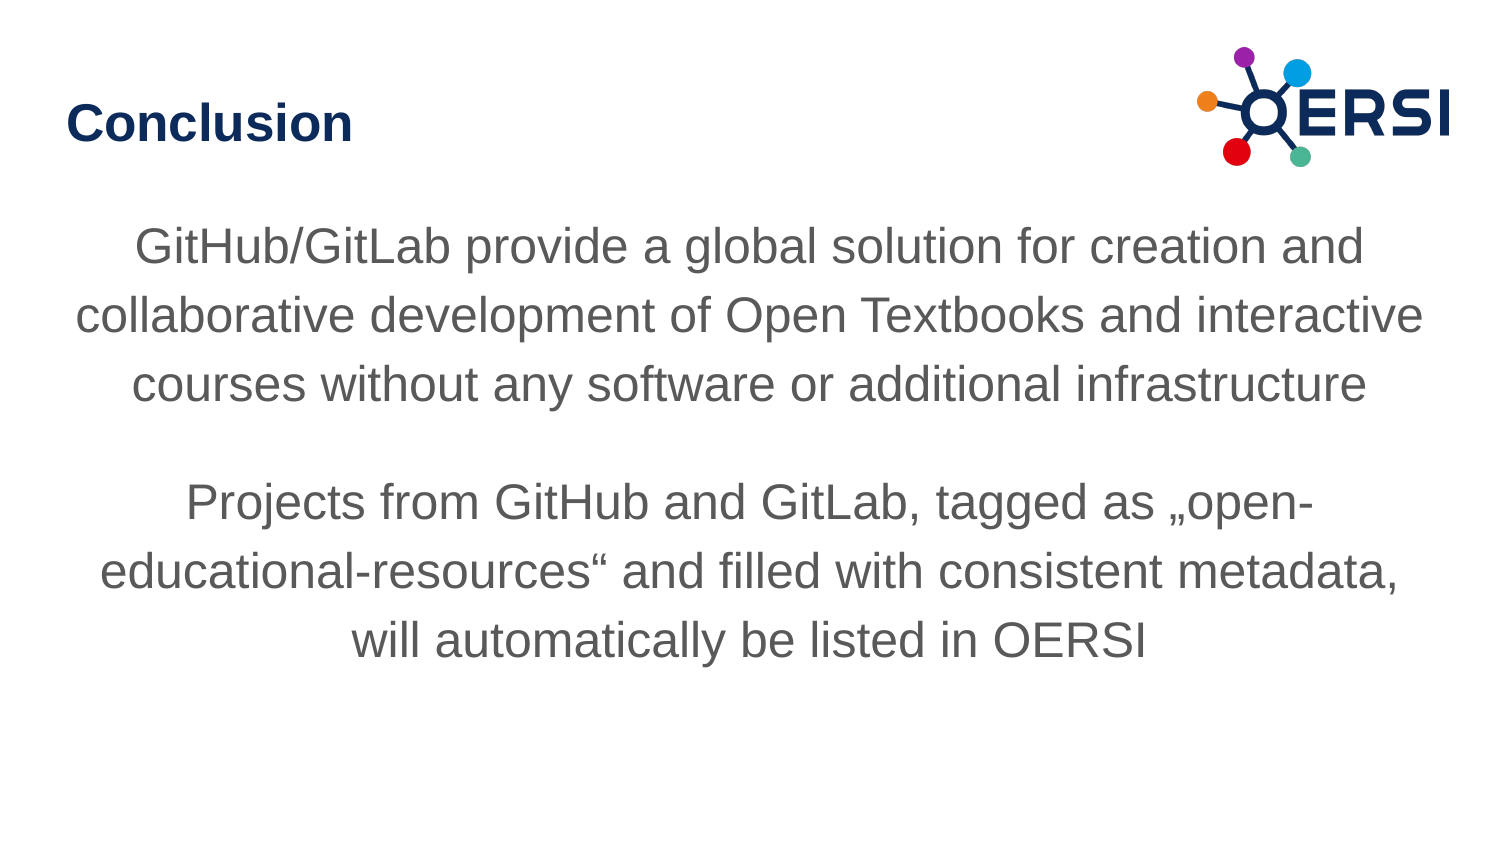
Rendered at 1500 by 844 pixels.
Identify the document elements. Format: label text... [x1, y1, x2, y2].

picture [1196, 46, 1450, 168]
title Conclusion [51, 72, 1191, 167]
list GitHub/GitLab provide a global solution for creation and collaborative development of Open Textbooks and interactive courses without any software or additional infrastructure Projects from GitHub and GitLab, tagged as „open-educational-resources“ and filled with consistent metadata, will automatically be listed in OERSI [51, 189, 1449, 816]
